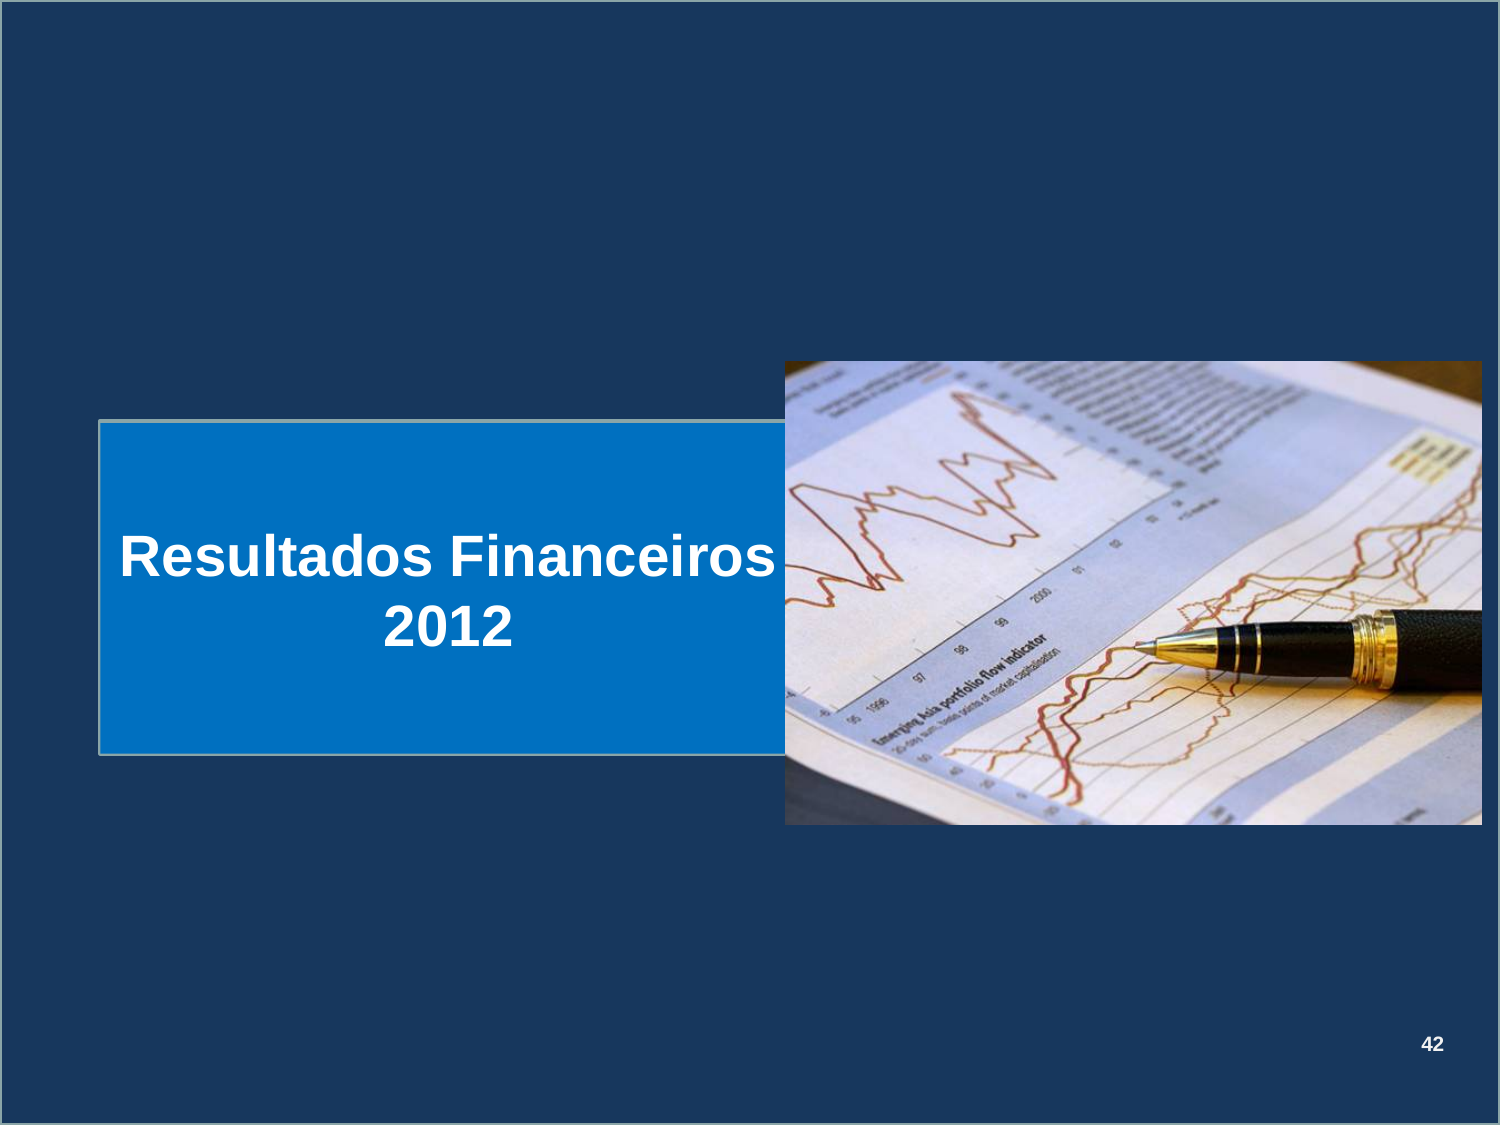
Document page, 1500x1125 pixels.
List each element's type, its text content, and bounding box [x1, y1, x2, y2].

picture [785, 360, 1482, 825]
title Resultados Financeiros 2012 [100, 423, 780, 754]
slide_number 42 [1108, 1023, 1459, 1084]
